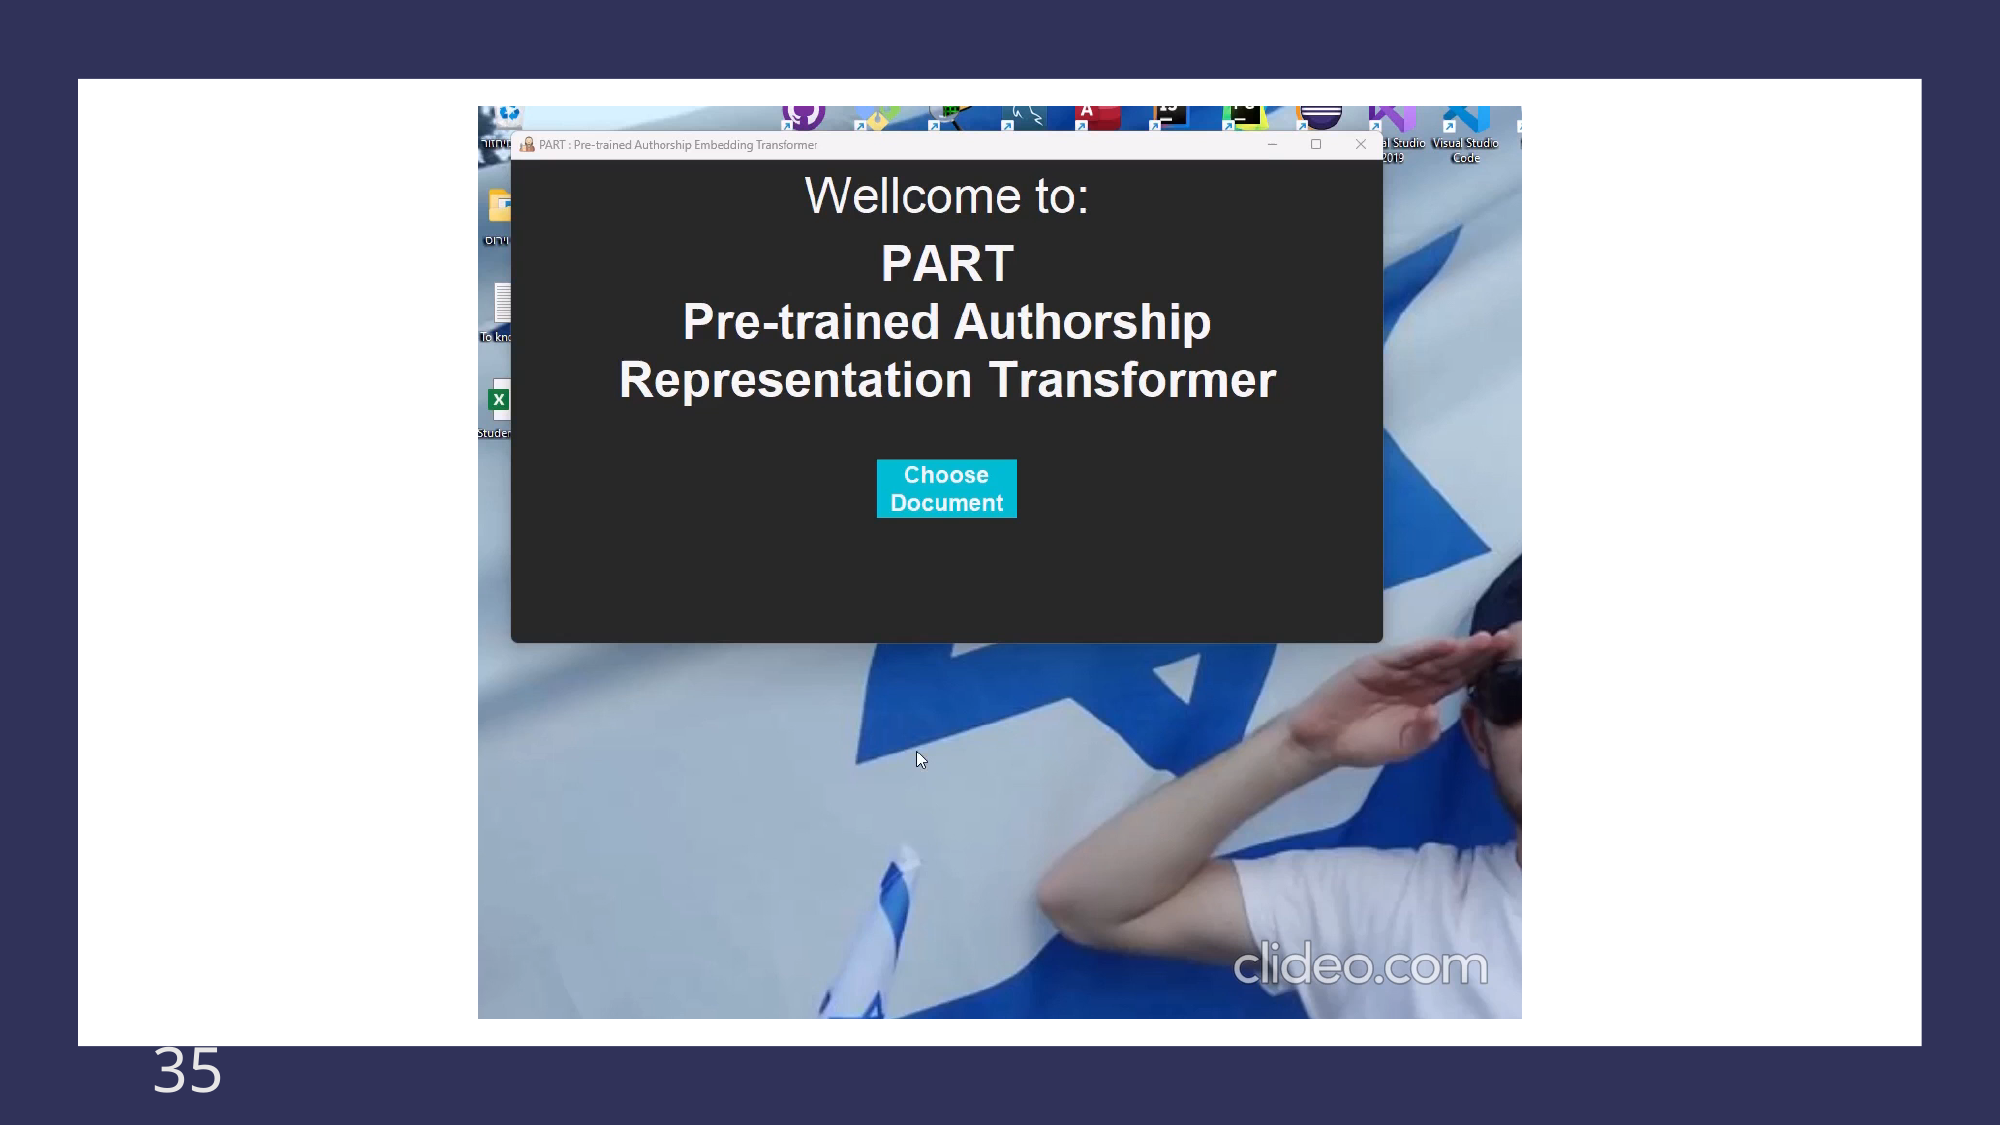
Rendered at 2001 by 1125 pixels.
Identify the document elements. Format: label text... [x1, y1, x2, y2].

slide_number 35 [137, 1042, 588, 1103]
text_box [477, 105, 1523, 1020]
text_box [77, 78, 1923, 1047]
text_box [0, 0, 2000, 1125]
